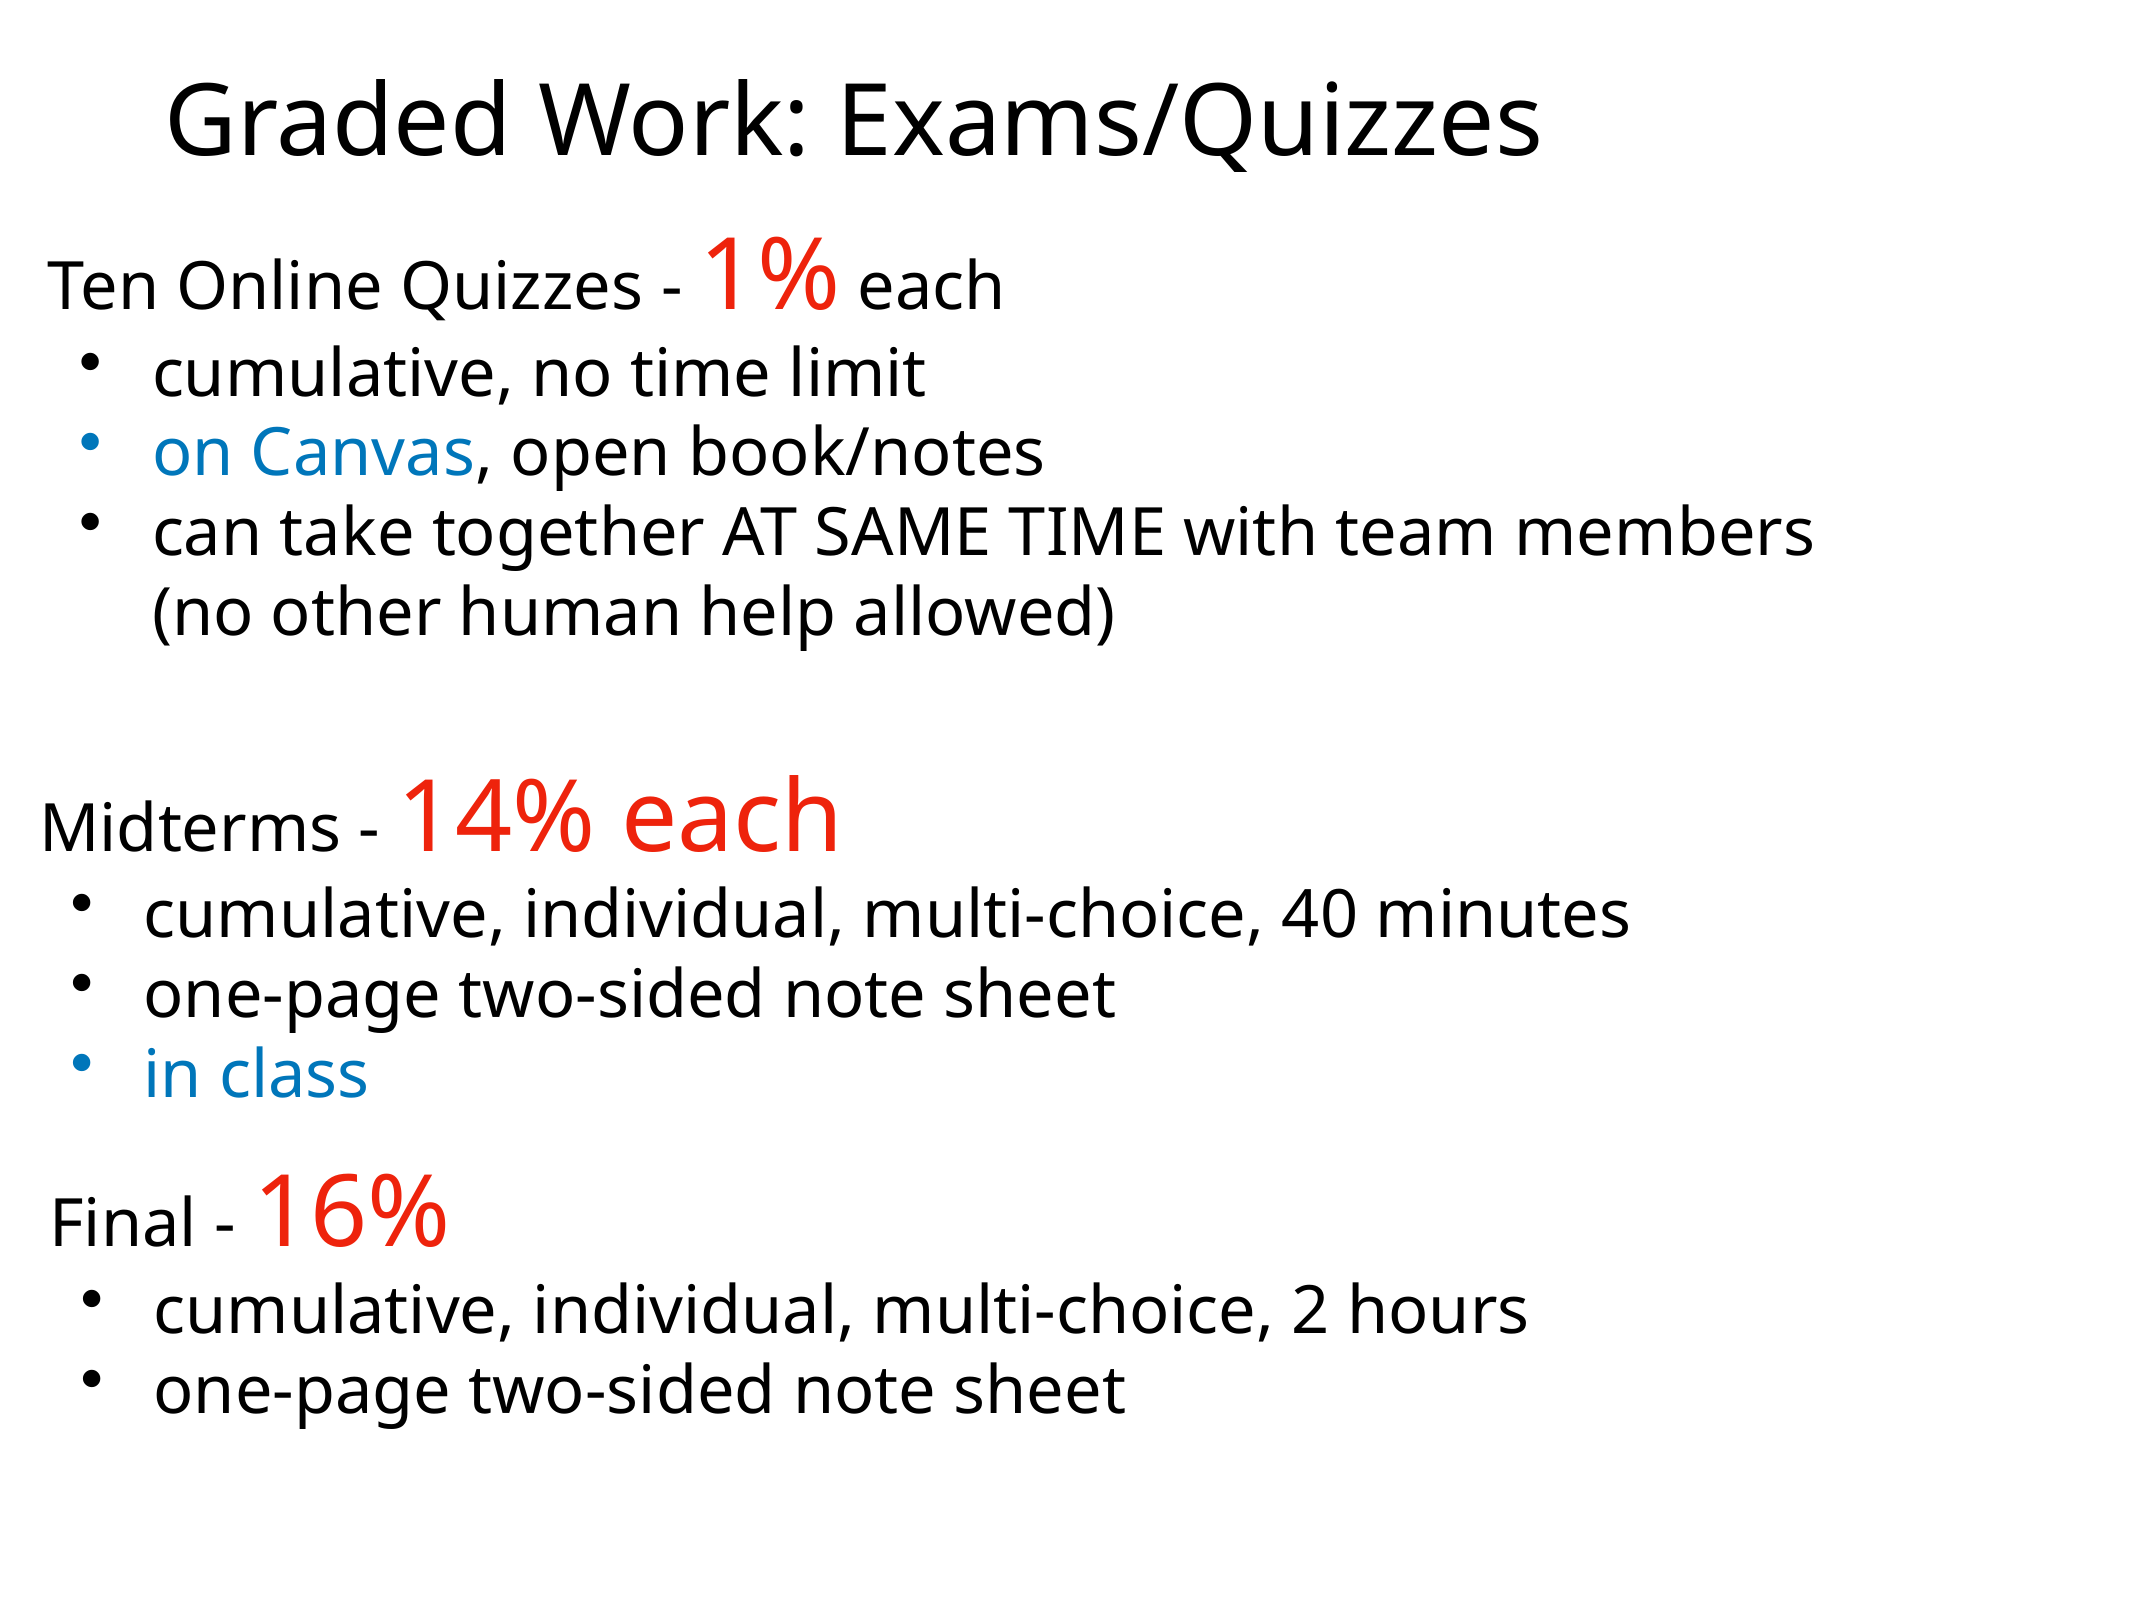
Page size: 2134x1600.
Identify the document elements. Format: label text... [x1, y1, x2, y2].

text_box Final - 16% cumulative, individual, multi-choice, 2 hours one-page two-sided note sheet [41, 1138, 1540, 1435]
title Graded Work: Exams/Quizzes [155, 41, 1978, 191]
text_box Midterms - 14% each cumulative, individual, multi-choice, 40 minutes one-page two-sided note sheet in class [31, 742, 1642, 1120]
text_box Ten Online Quizzes - 1% each cumulative, no time limit on Canvas, open book/notes can take together AT SAME TIME with team members (no other human help allowed) [39, 201, 1825, 658]
